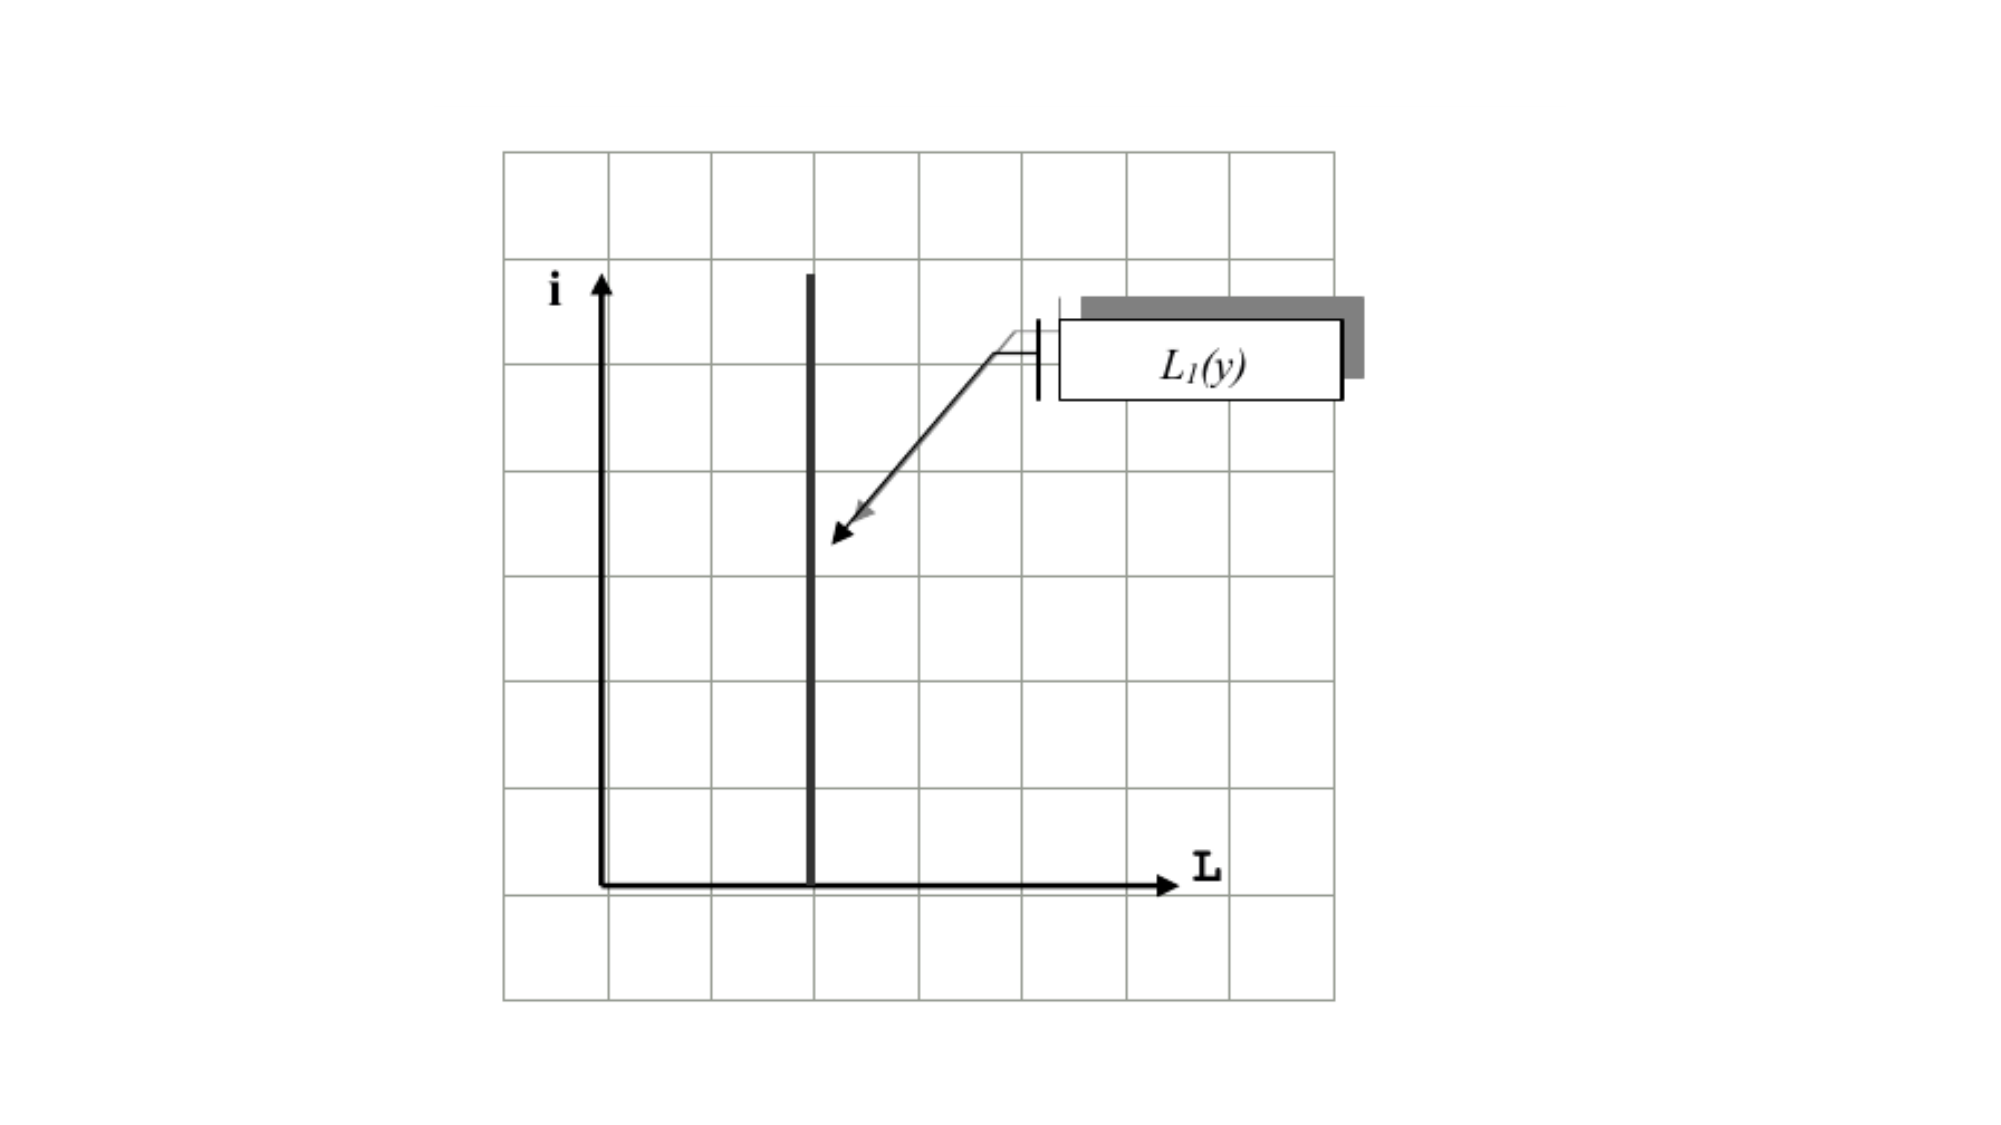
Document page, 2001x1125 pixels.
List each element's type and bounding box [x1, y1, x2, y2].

list [434, 105, 1566, 1020]
